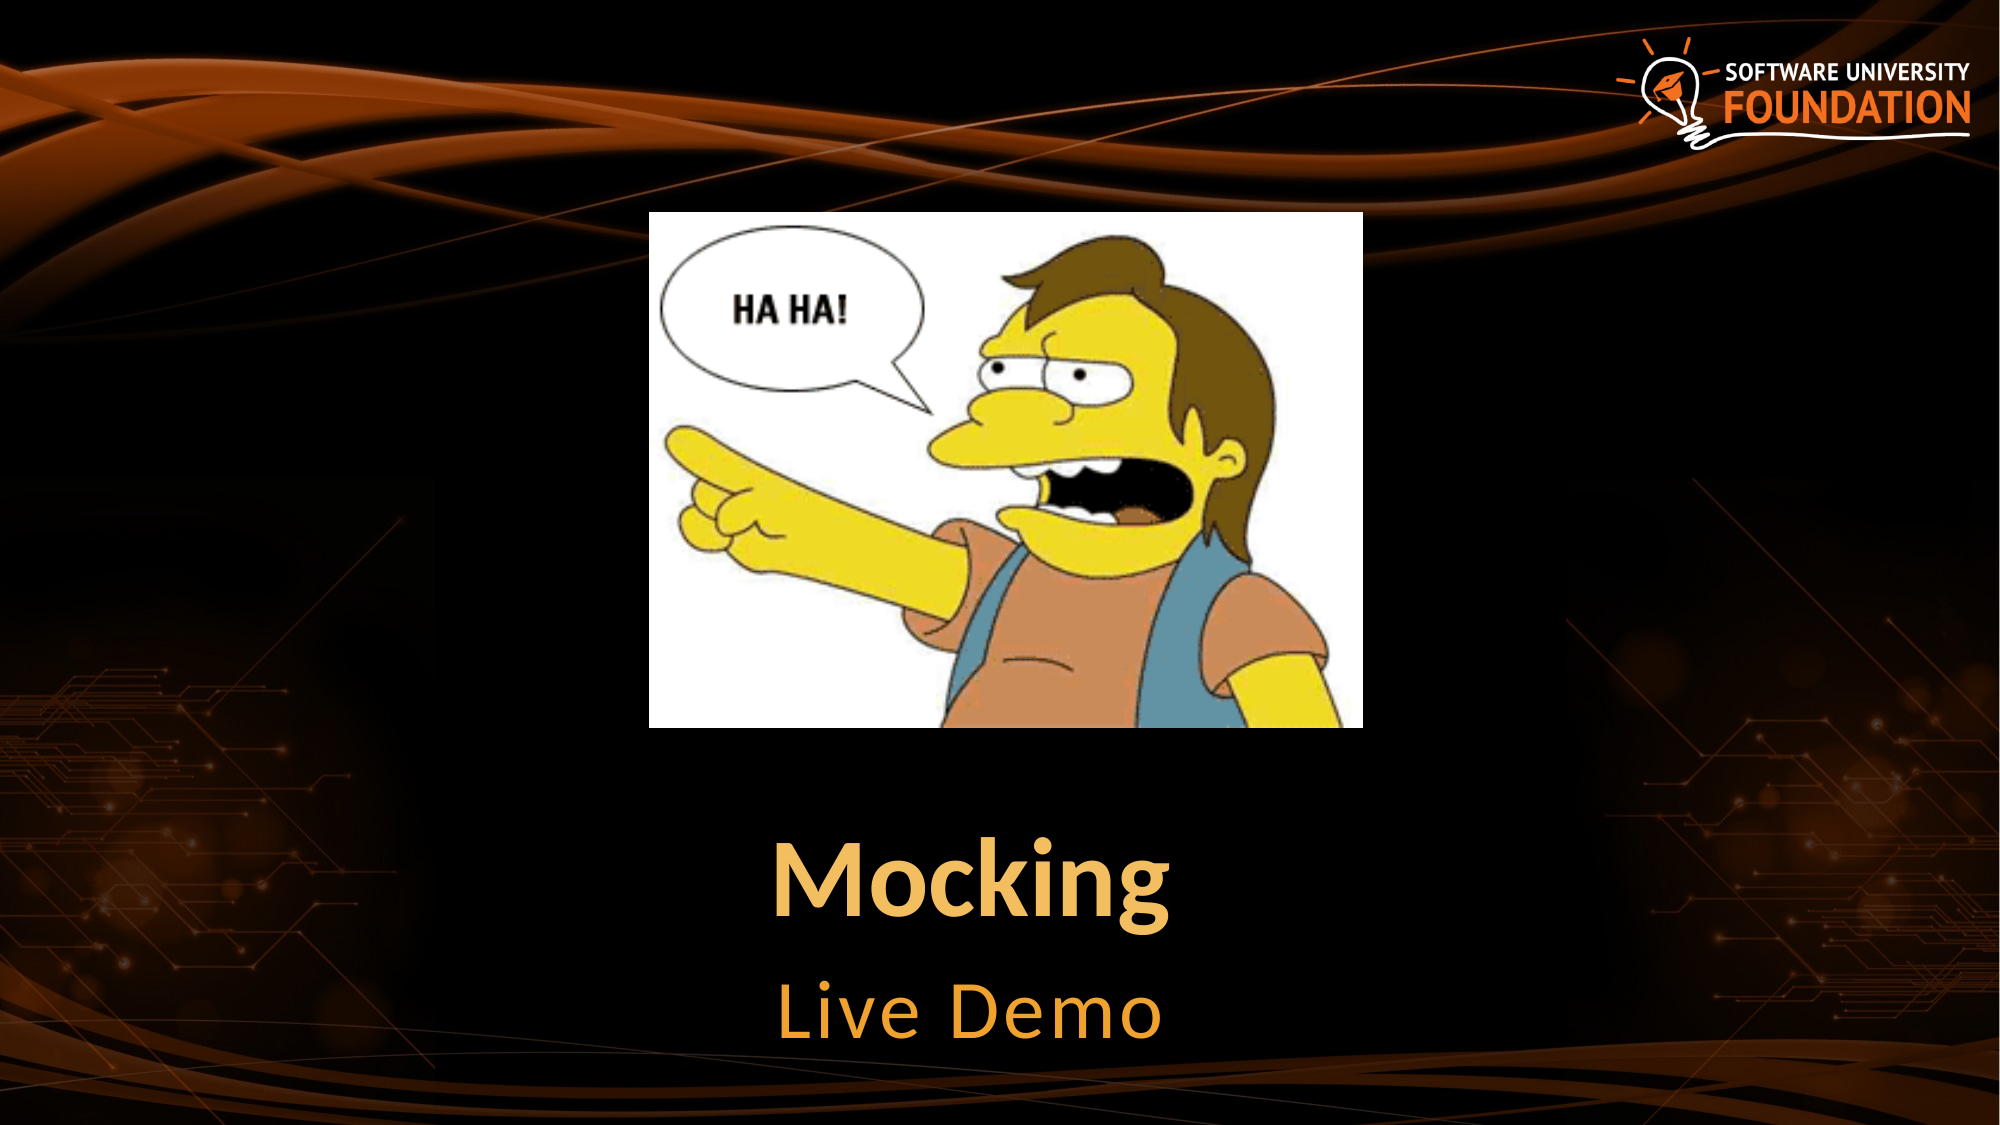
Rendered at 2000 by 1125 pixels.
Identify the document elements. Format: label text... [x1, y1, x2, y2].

subtitle Live Demo [237, 944, 1704, 1062]
picture [0, 0, 2000, 1125]
title Mocking [237, 812, 1704, 944]
